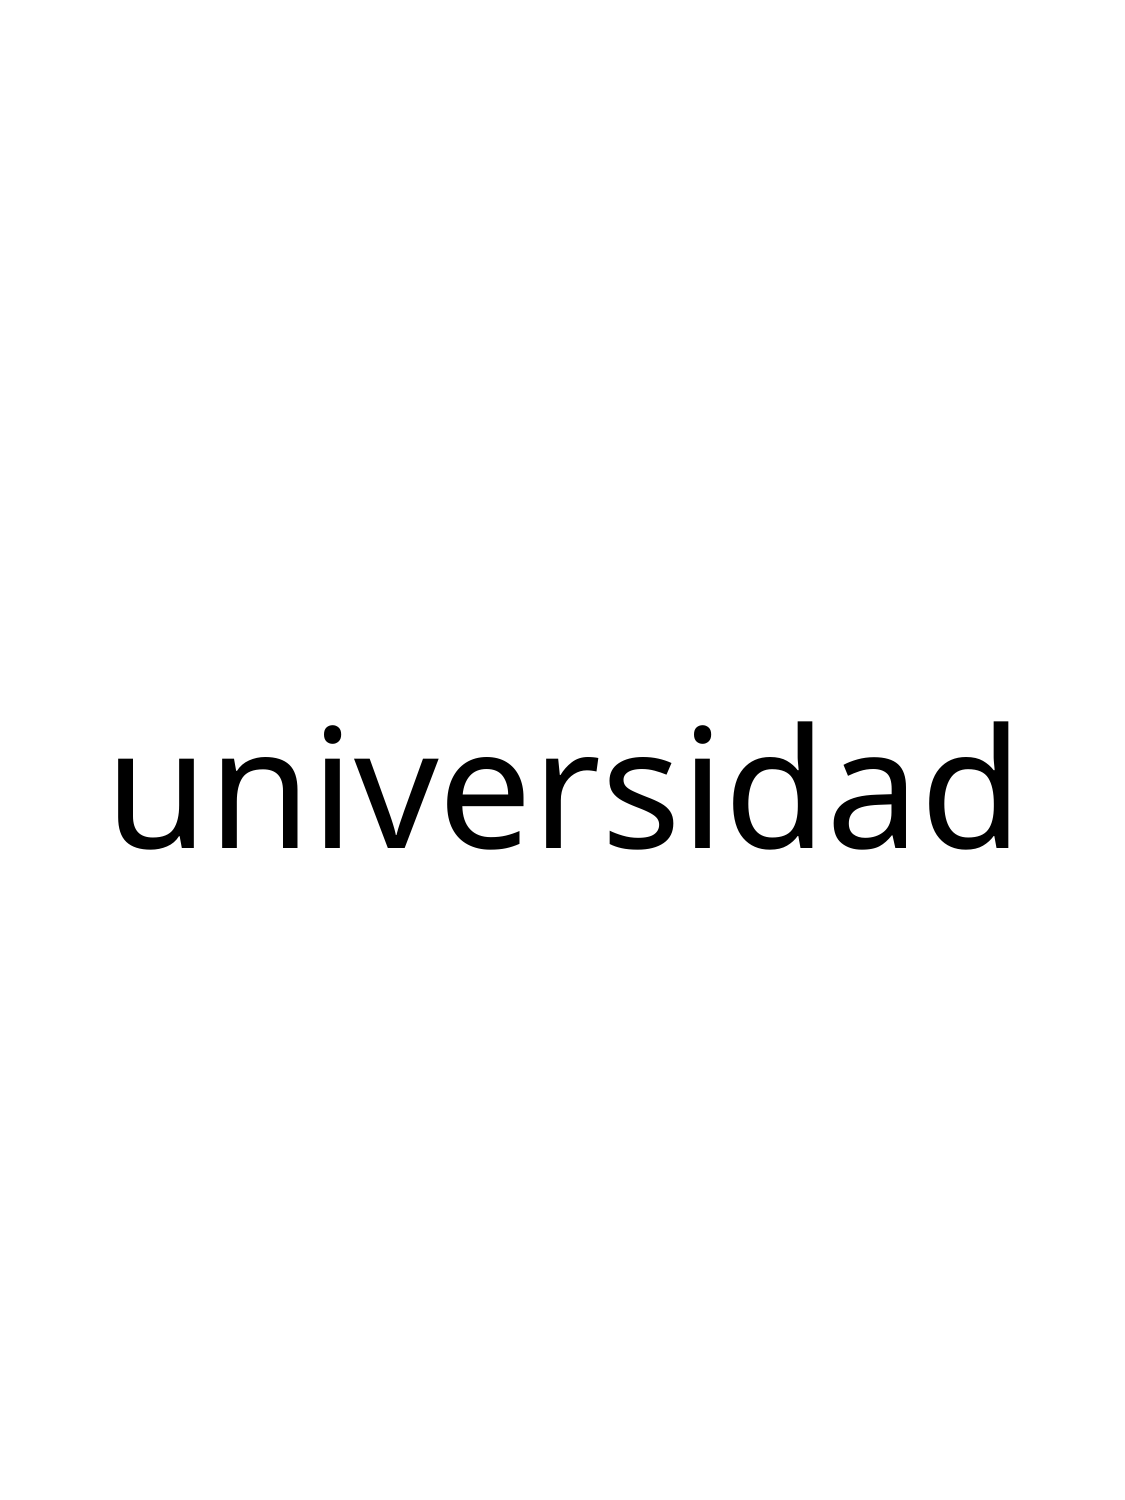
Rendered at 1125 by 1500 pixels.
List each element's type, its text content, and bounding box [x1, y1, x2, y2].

text_box universidad [90, 674, 1039, 890]
